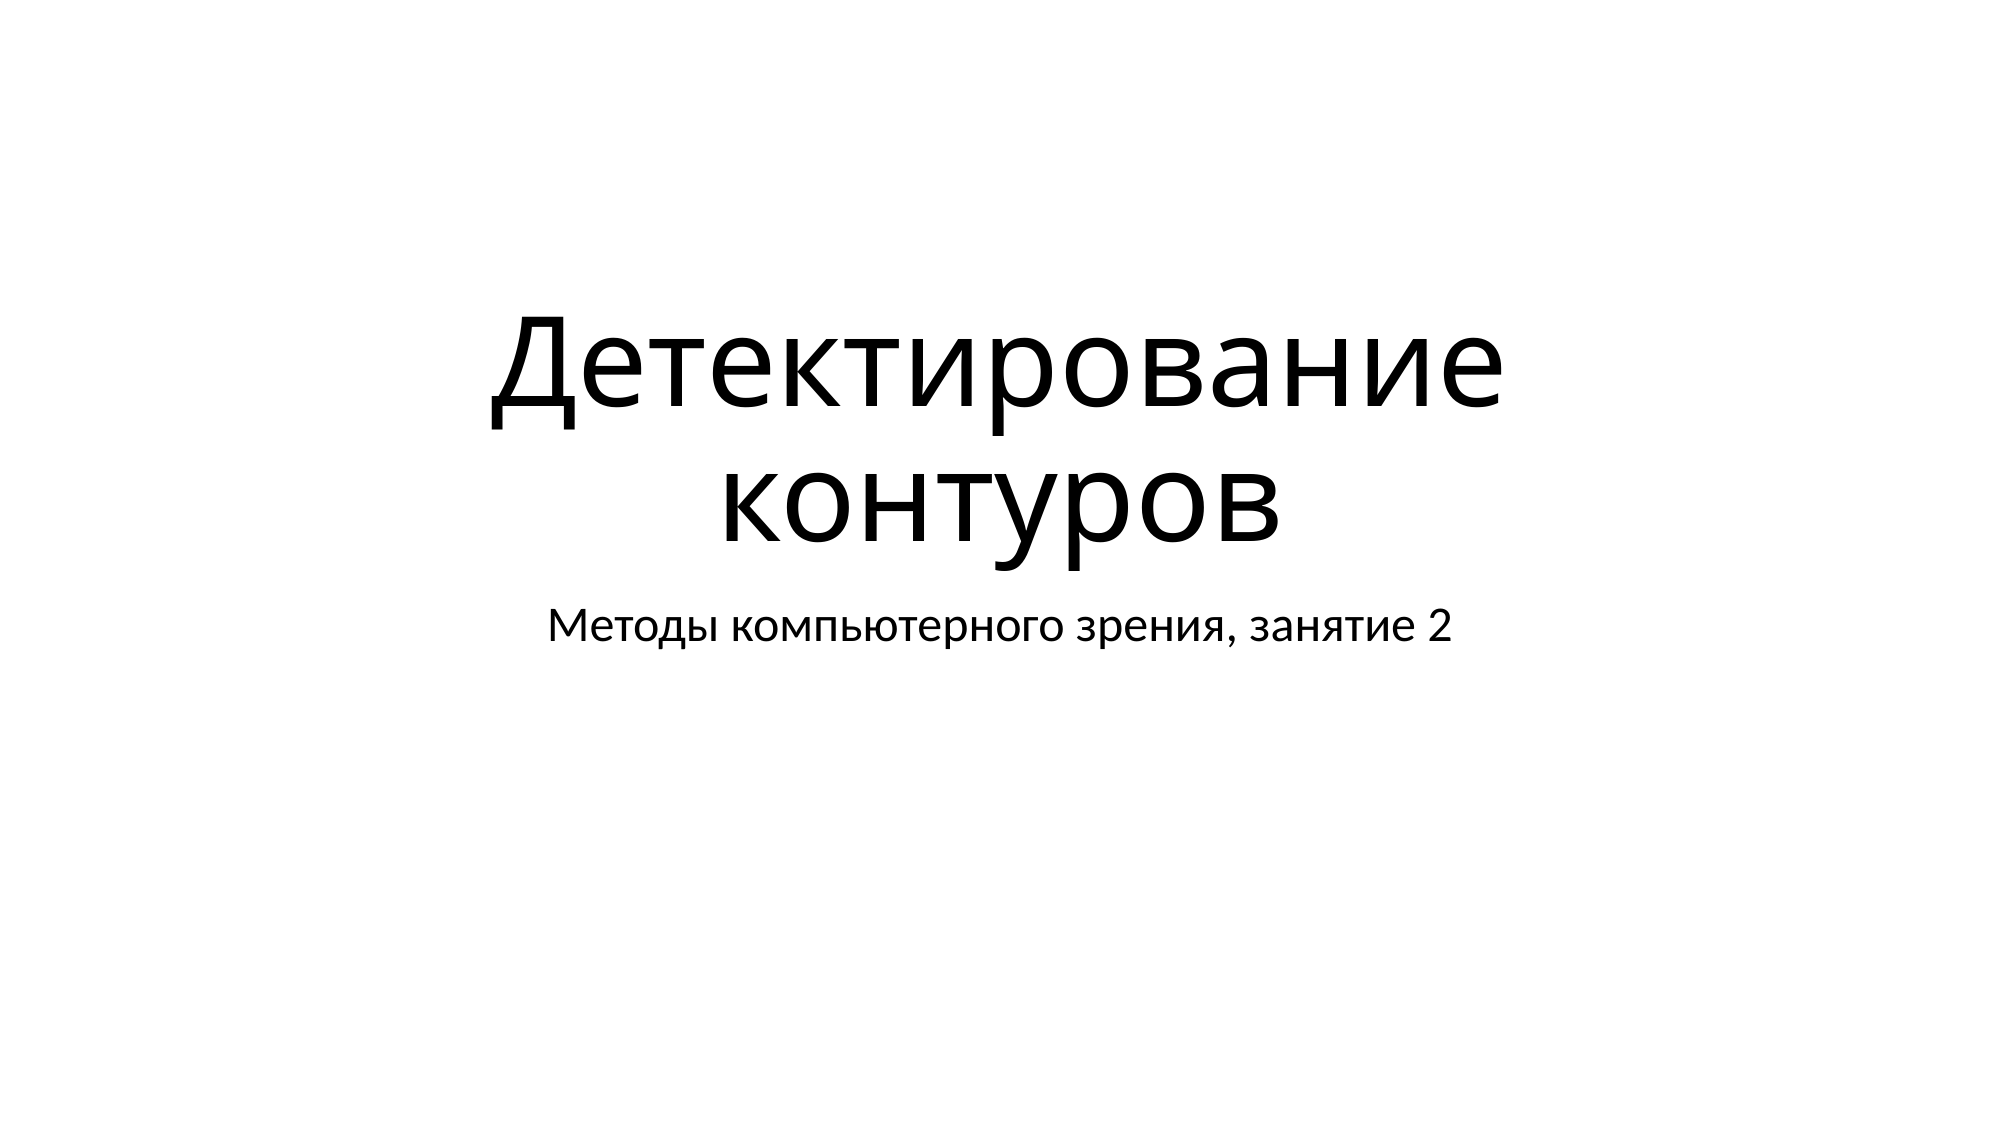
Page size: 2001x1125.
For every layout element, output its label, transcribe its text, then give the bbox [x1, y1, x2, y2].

subtitle Методы компьютерного зрения, занятие 2 [249, 590, 1750, 863]
title Детектирование контуров [249, 184, 1750, 576]
